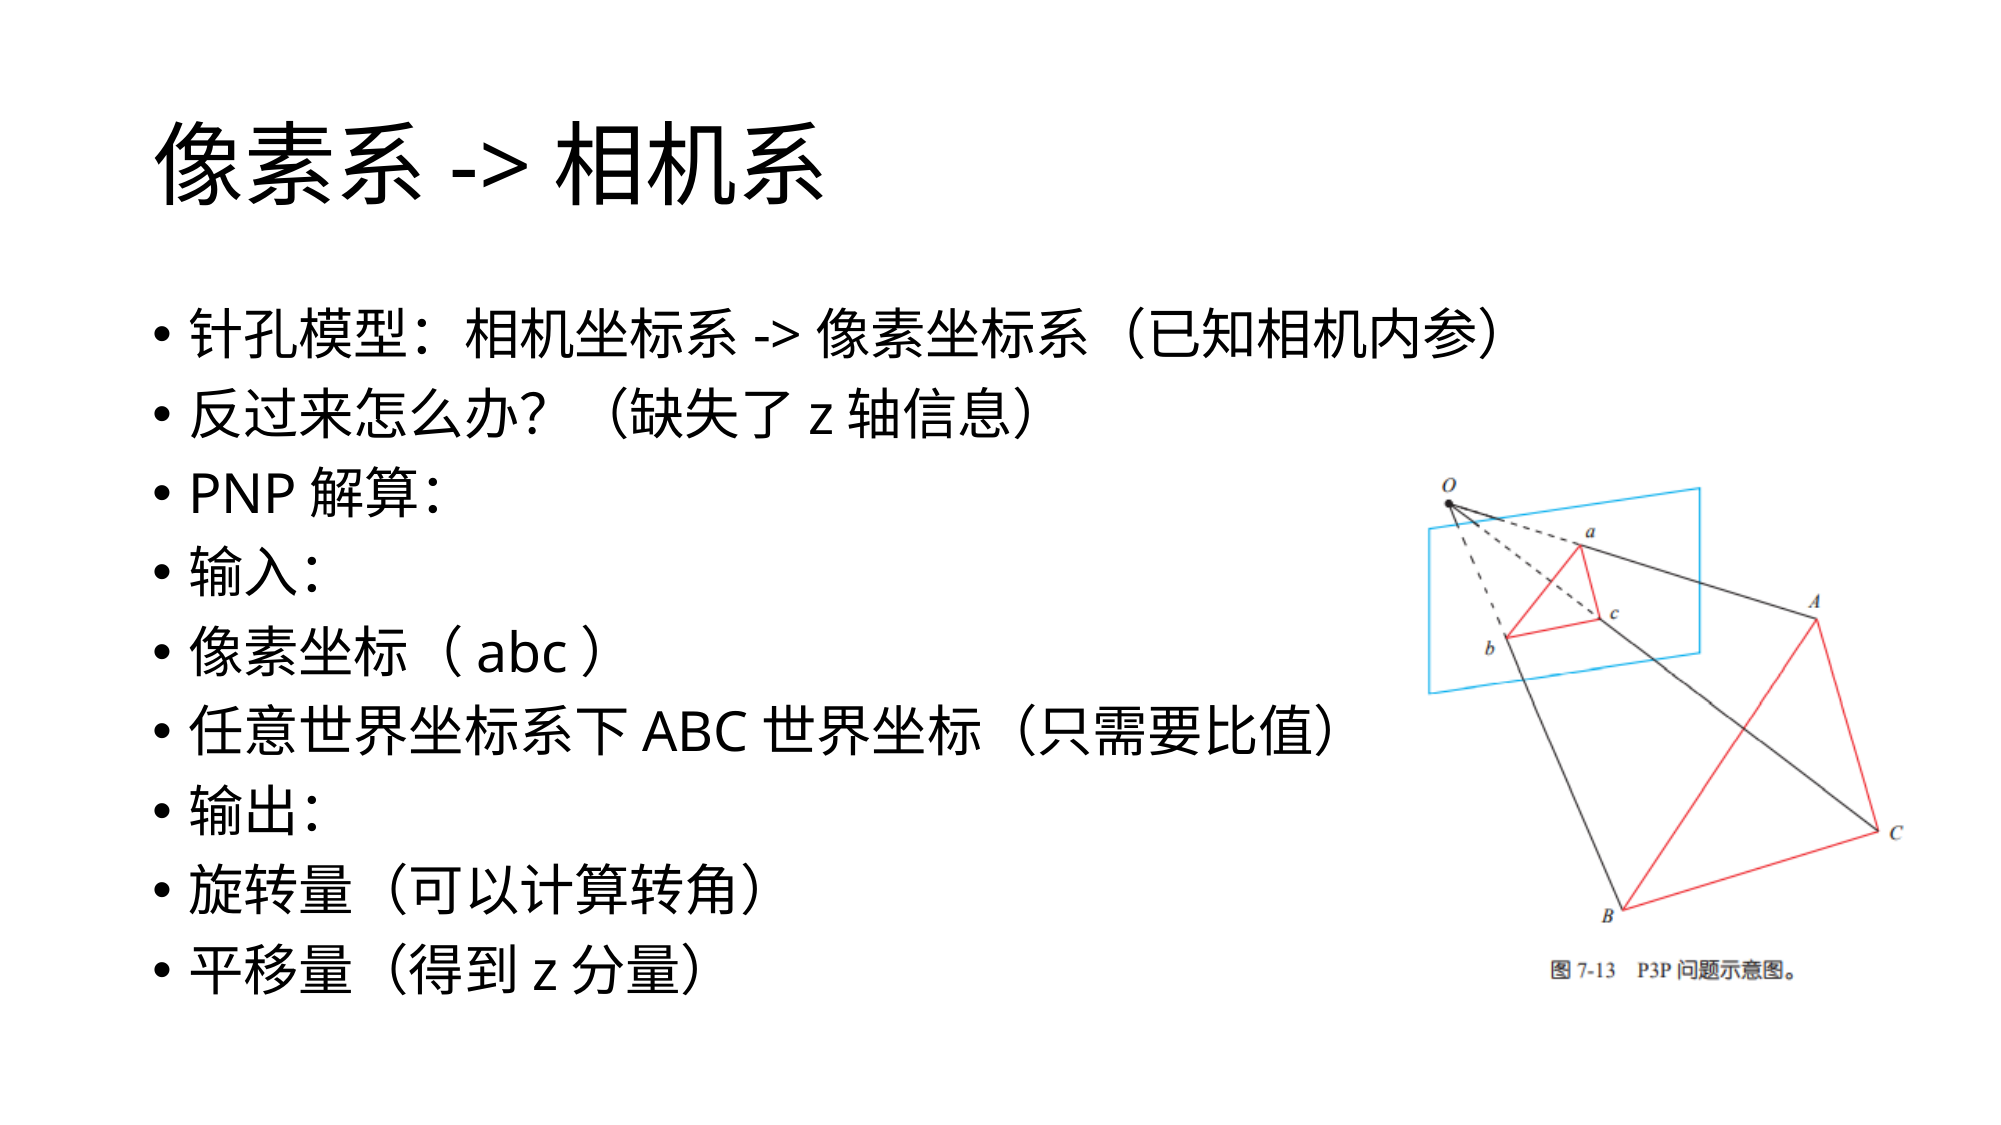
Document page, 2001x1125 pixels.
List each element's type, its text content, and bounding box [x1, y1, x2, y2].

list 针孔模型：相机坐标系->像素坐标系（已知相机内参） 反过来怎么办？（缺失了z轴信息） PNP解算： 输入： 像素坐标（abc） 任意世界坐标系下ABC世界坐标（只需要比值） 输出： 旋转量（可以计算转角） 平移量（得到z分量） [137, 299, 1863, 1014]
title 像素系->相机系 [137, 59, 1863, 278]
picture [1372, 449, 1940, 998]
